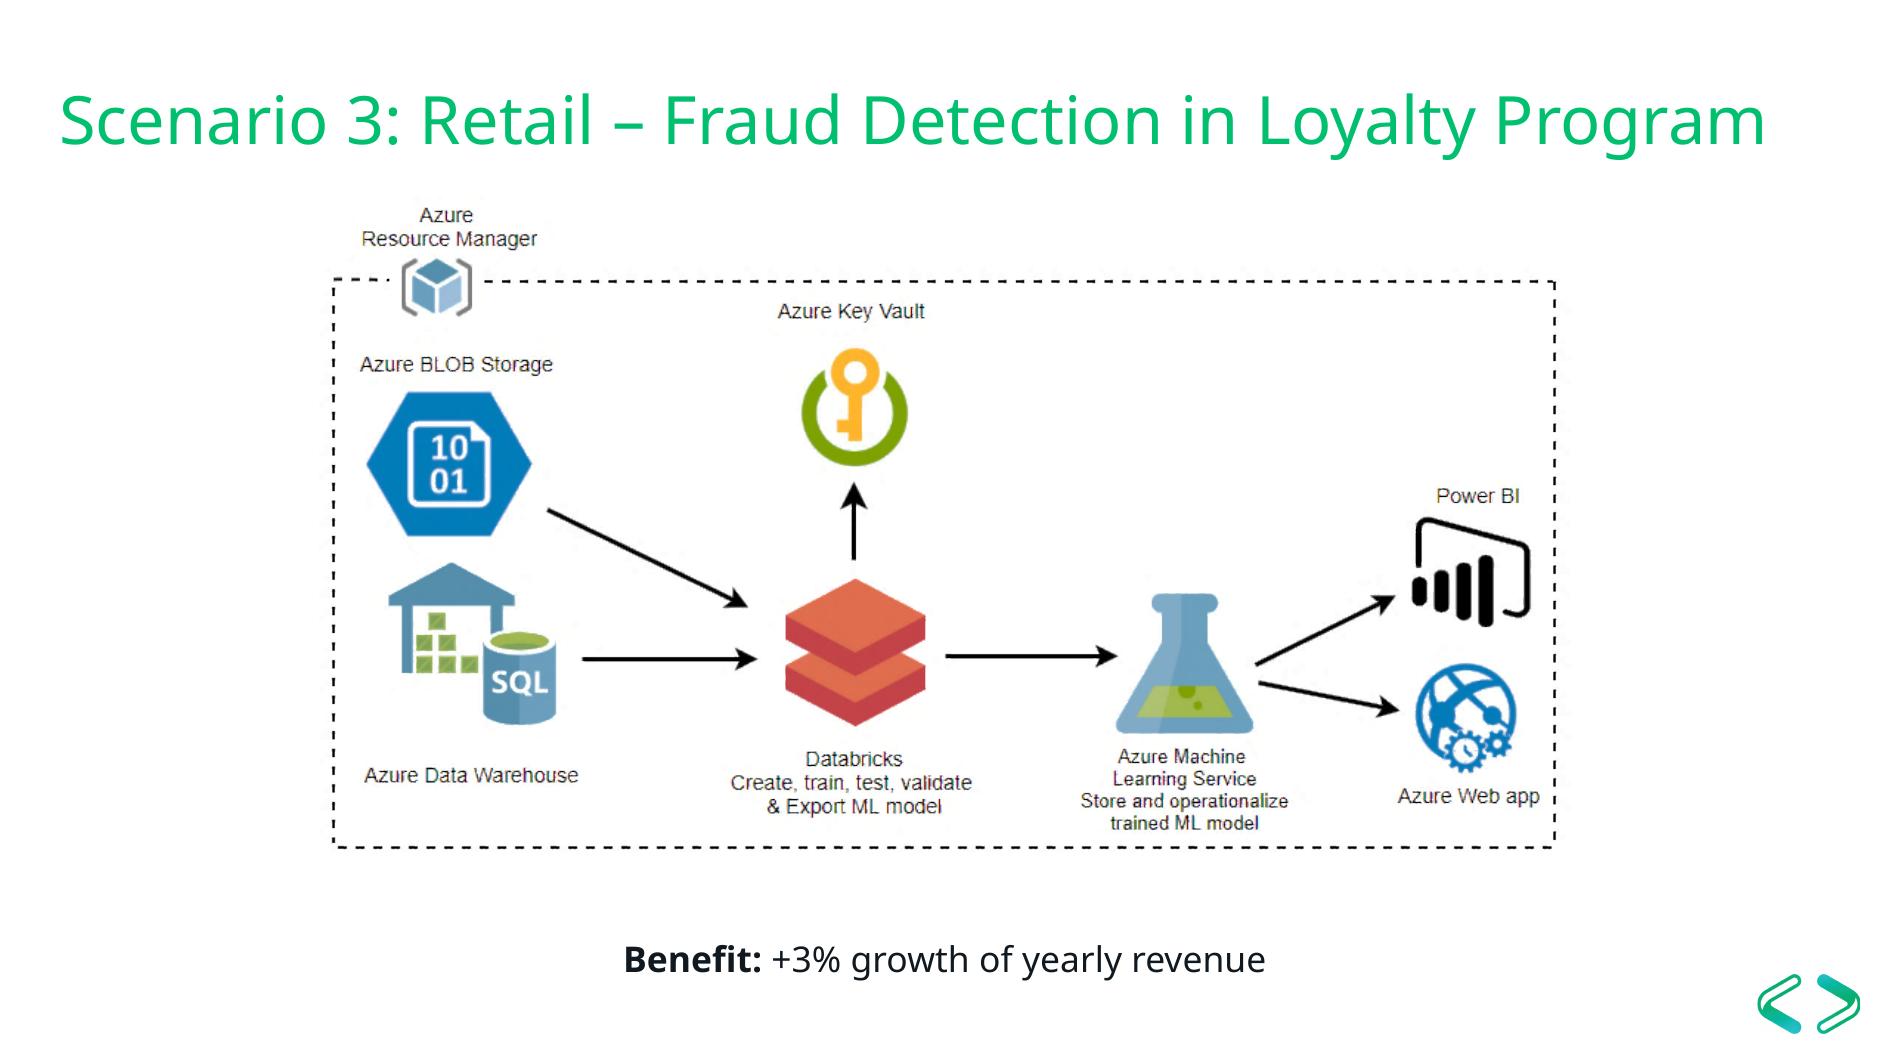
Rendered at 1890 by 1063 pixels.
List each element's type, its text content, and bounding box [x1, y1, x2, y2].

title Scenario 3: Retail – Fraud Detection in Loyalty Program [59, 59, 1831, 178]
picture [318, 196, 1572, 867]
text_box Benefit: +3% growth of yearly revenue [608, 929, 1282, 987]
